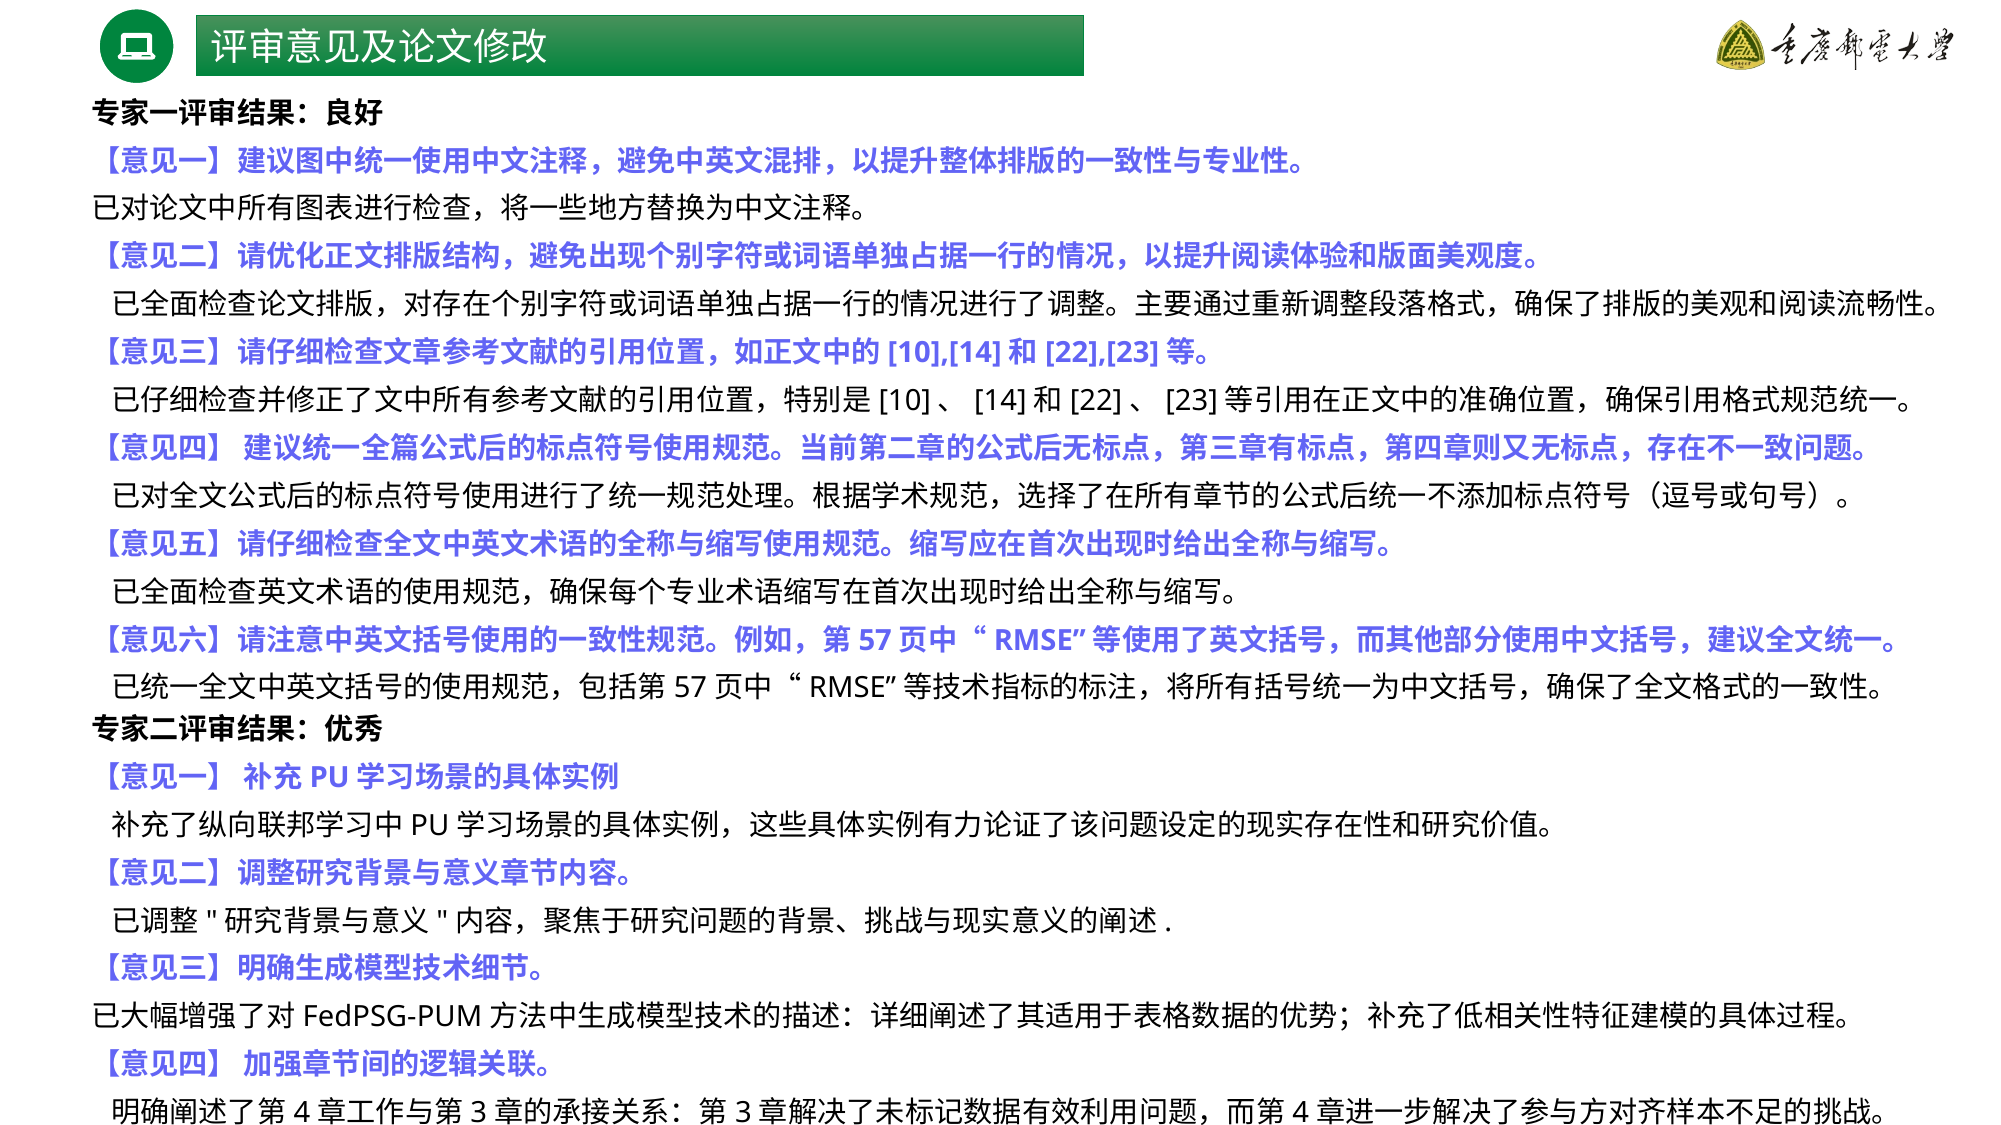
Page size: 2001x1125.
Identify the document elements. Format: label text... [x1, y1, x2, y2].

text_box 专家二评审结果：优秀 【意见一】 补充PU学习场景的具体实例 补充了纵向联邦学习中PU学习场景的具体实例，这些具体实例有力论证了该问题设定的现实存在性和研究价值。 【意见二】调整研究背景与意义章节内容。 已调整"研究背景与意义"内容，聚焦于研究问题的背景、挑战与现实意义的阐述. 【意见三】明确生成模型技术细节。 已大幅增强了对FedPSG-PUM方法中生成模型技术的描述：详细阐述了其适用于表格数据的优势；补充了低相关性特征建模的具体过程。 【意见四】 加强章节间的逻辑关联。 明确阐述了第4章工作与第3章的承接关系：第3章解决了未标记数据有效利用问题，而第4章进一步解决了参与方对齐样本不足的挑战。 [76, 690, 1966, 1125]
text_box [1716, 19, 1966, 70]
text_box 评审意见及论文修改 [196, 15, 1084, 73]
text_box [98, 7, 175, 85]
text_box 专家一评审结果：良好 【意见一】建议图中统一使用中文注释，避免中英文混排，以提升整体排版的一致性与专业性。 已对论文中所有图表进行检查，将一些地方替换为中文注释。 【意见二】请优化正文排版结构，避免出现个别字符或词语单独占据一行的情况，以提升阅读体验和版面美观度。 已全面检查论文排版，对存在个别字符或词语单独占据一行的情况进行了调整。主要通过重新调整段落格式，确保了排版的美观和阅读流畅性。 【意见三】请仔细检查文章参考文献的引用位置，如正文中的[10],[14]和[22],[23]等。 已仔细检查并修正了文中所有参考文献的引用位置，特别是[10]、[14]和[22]、[23]等引用在正文中的准确位置，确保引用格式规范统一。 【意见四】 建议统一全篇公式后的标点符号使用规范。当前第二章的公式后无标点，第三章有标点，第四章则又无标点，存在不一致问题。 已对全文公式后的标点符号使用进行了统一规范处理。根据学术规范，选择了在所有章节的公式后统一不添加标点符号（逗号或句号）。 【意见五】请仔细检查全文中英文术语的全称与缩写使用规范。缩写应在首次出现时给出全称与缩写。 已全面检查英文术语的使用规范，确保每个专业术语缩写在首次出现时给出全称与缩写。 【意见六】请注意中英文括号使用的一致性规范。例如，第57页中“RMSE”等使用了英文括号，而其他部分使用中文括号，建议全文统一。 已统一全文中英文括号的使用规范，包括第57页中“RMSE”等技术指标的标注，将所有括号统一为中文括号，确保了全文格式的一致性。 [76, 73, 1966, 690]
